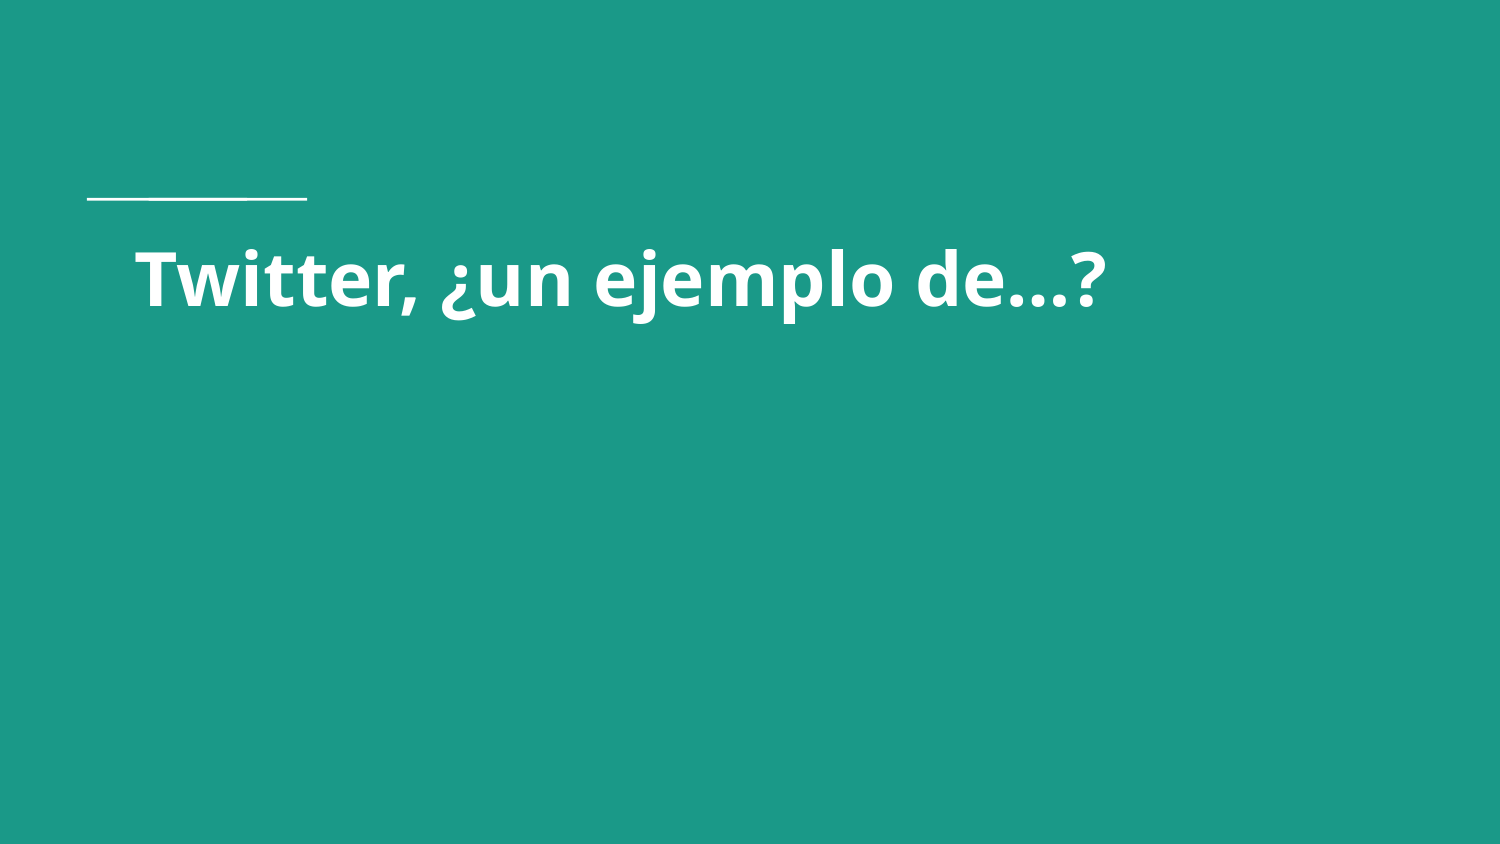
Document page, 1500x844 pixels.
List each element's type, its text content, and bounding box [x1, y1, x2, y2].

title Twitter, ¿un ejemplo de…? [119, 216, 1381, 466]
